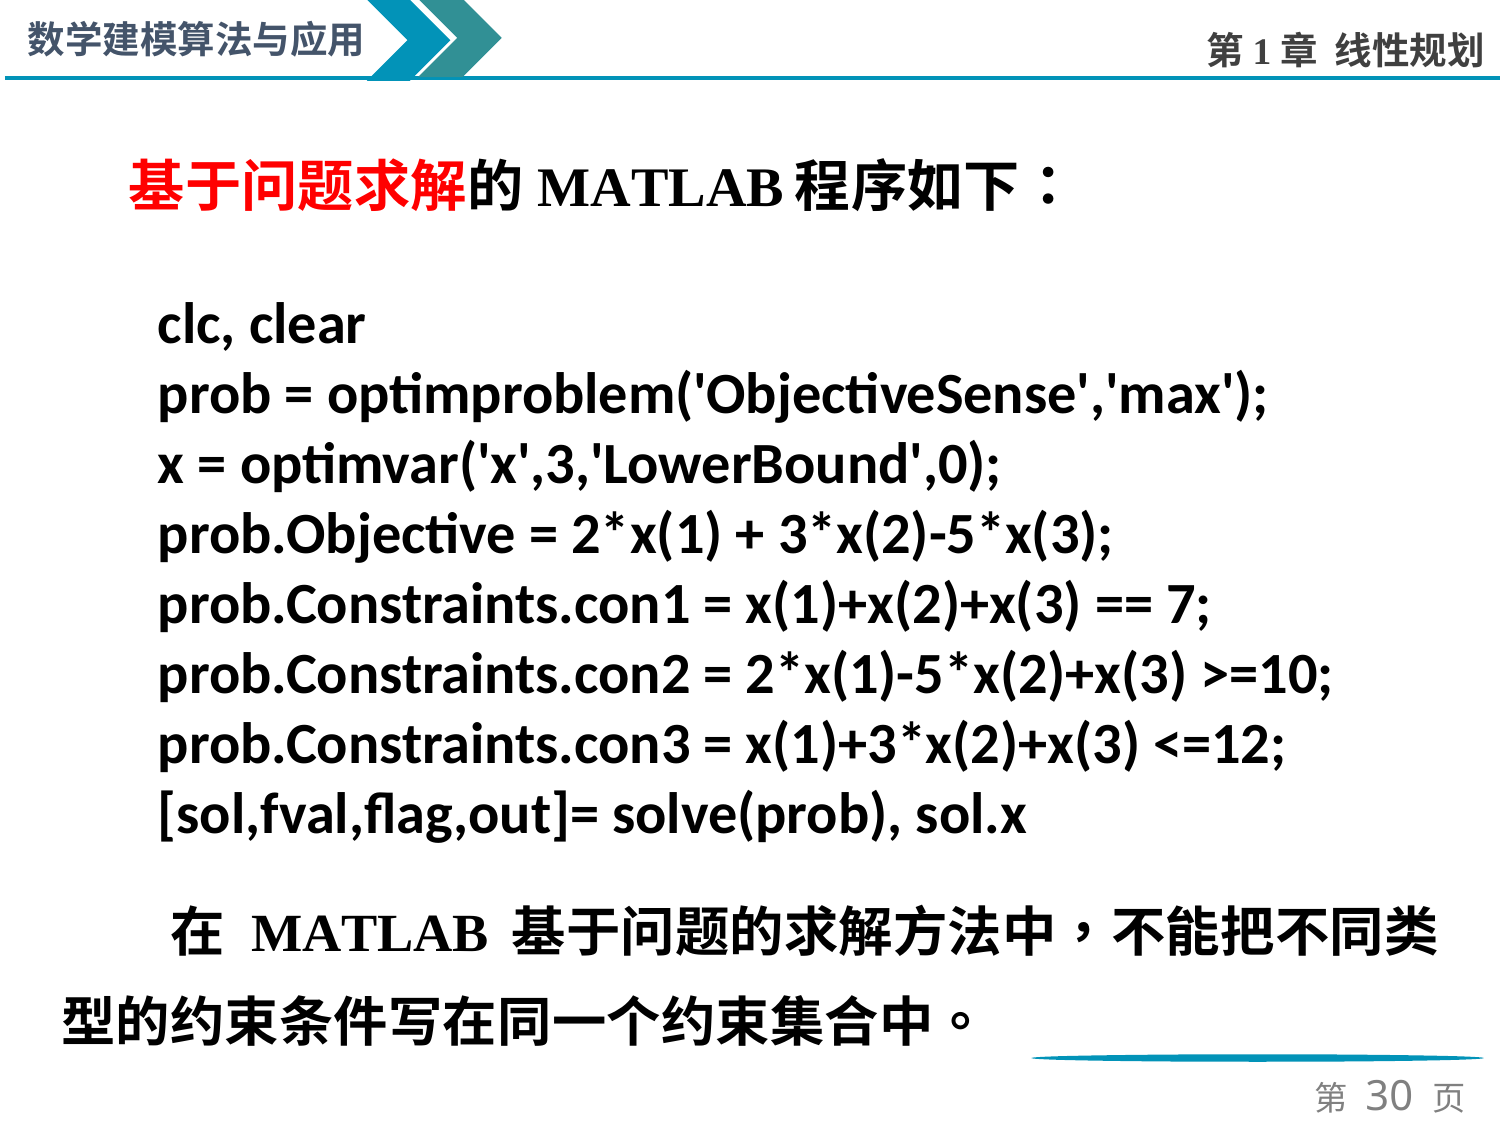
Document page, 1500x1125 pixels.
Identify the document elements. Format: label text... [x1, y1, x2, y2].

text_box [61, 890, 1439, 1125]
text_box clc, clear prob = optimproblem('ObjectiveSense','max'); x = optimvar('x',3,'LowerBound',0); prob.Objective = 2*x(1) + 3*x(2)-5*x(3); prob.Constraints.con1 = x(1)+x(2)+x(3) == 7; prob.Constraints.con2 = 2*x(1)-5*x(2)+x(3) >=10; prob.Constraints.con3 = x(1)+3*x(2)+x(3) <=12; [sol,fval,flag,out]= solve(prob), sol.x [143, 277, 1465, 853]
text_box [80, 143, 1375, 412]
